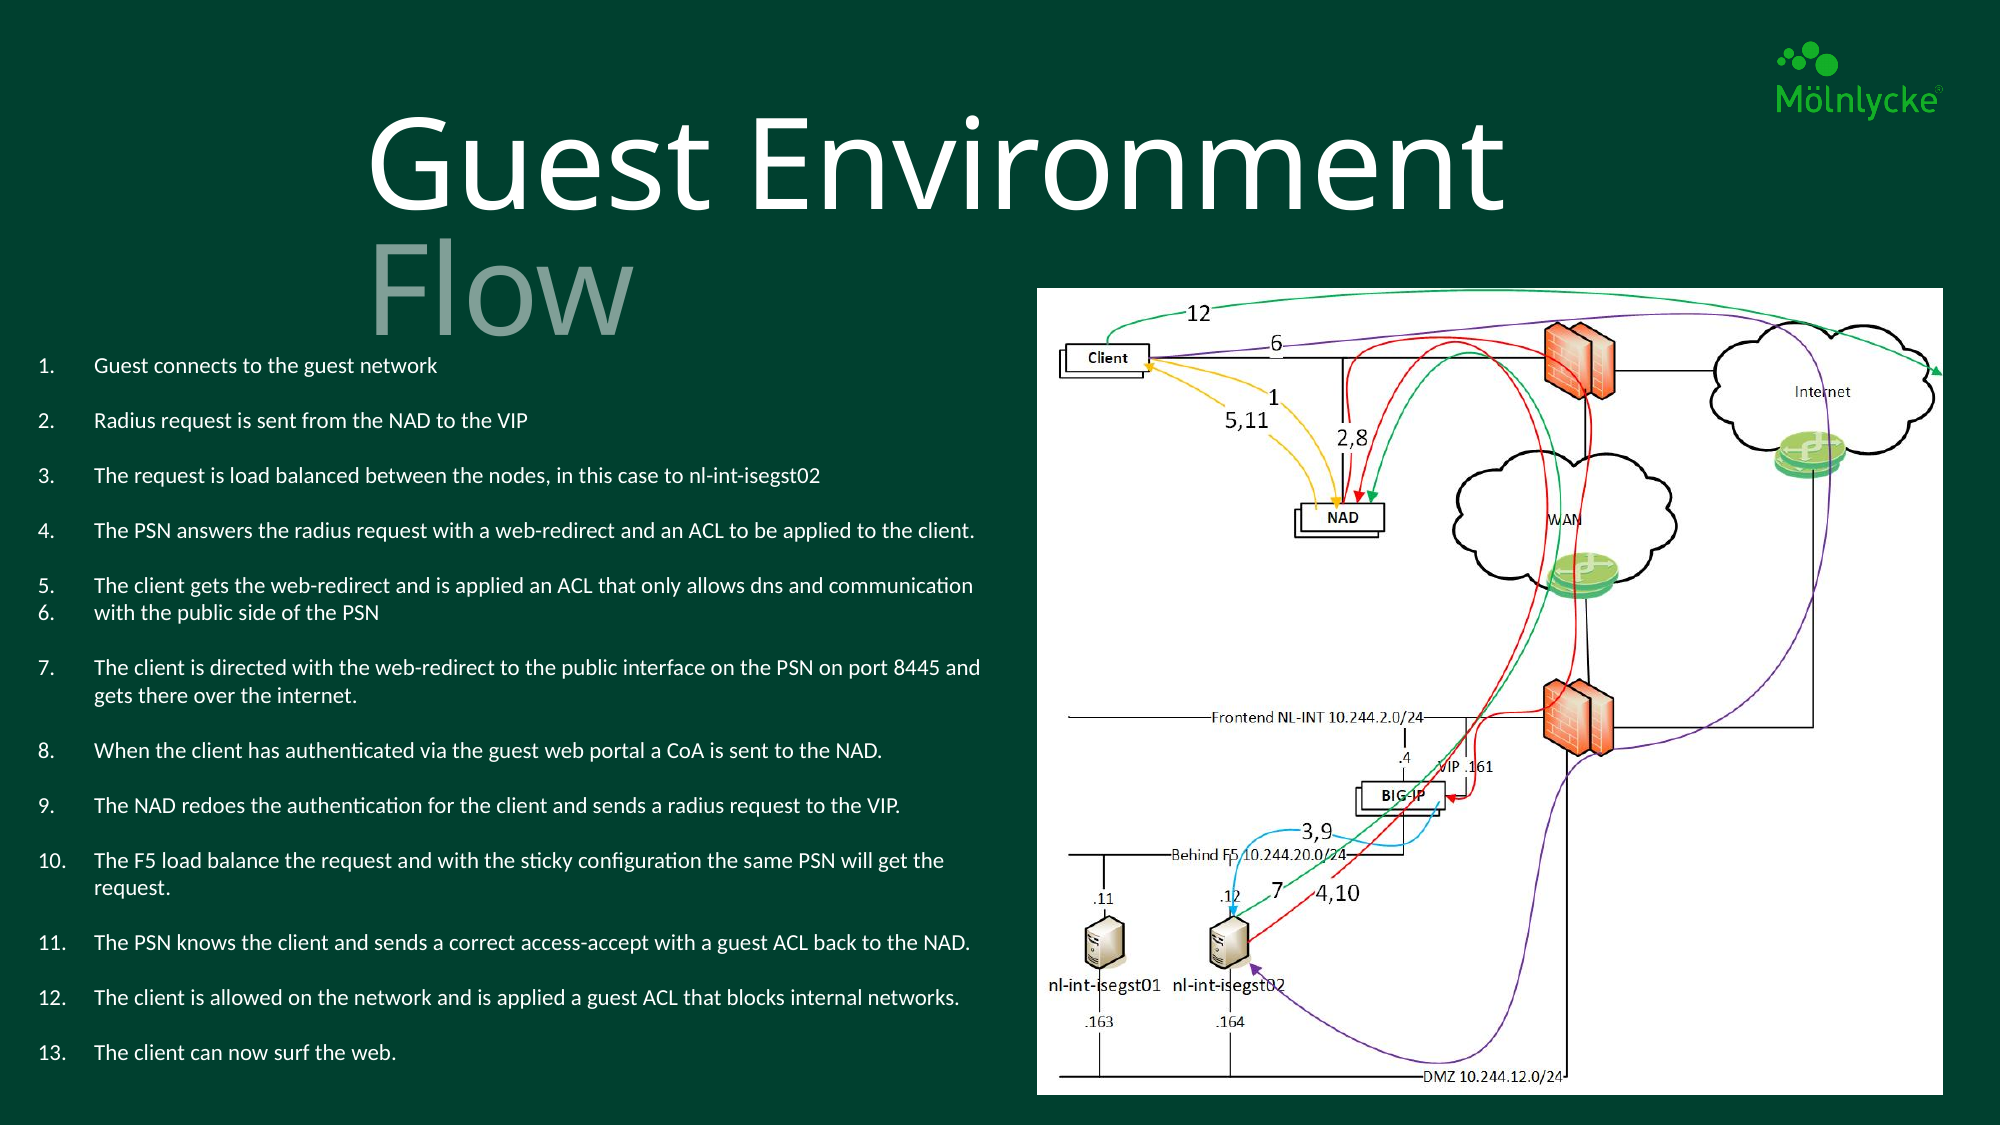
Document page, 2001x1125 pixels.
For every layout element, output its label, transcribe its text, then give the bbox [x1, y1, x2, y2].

subtitle Flow [364, 233, 1617, 362]
text_box Guest connects to the guest network Radius request is sent from the NAD to the VIP The request is load balanced between the nodes, in this case to nl-int-isegst02 The PSN answers the radius request with a web-redirect and an ACL to be applied to the client. The client gets the web-redirect and is applied an ACL that only allows dns and communication with the public side of the PSN The client is directed with the web-redirect to the public interface on the PSN on port 8445 and gets there over the internet. When the client has authenticated via the guest web portal a CoA is sent to the NAD. The NAD redoes the authentication for the client and sends a radius request to the VIP. The F5 load balance the request and with the sticky configuration the same PSN will get the request. The PSN knows the client and sends a correct access-accept with a guest ACL back to the NAD. The client is allowed on the network and is applied a guest ACL that blocks internal networks. The client can now surf the web. [37, 350, 1000, 1114]
picture [1037, 288, 1943, 1095]
picture [1777, 41, 1943, 121]
title Guest Environment [364, 6, 1617, 233]
